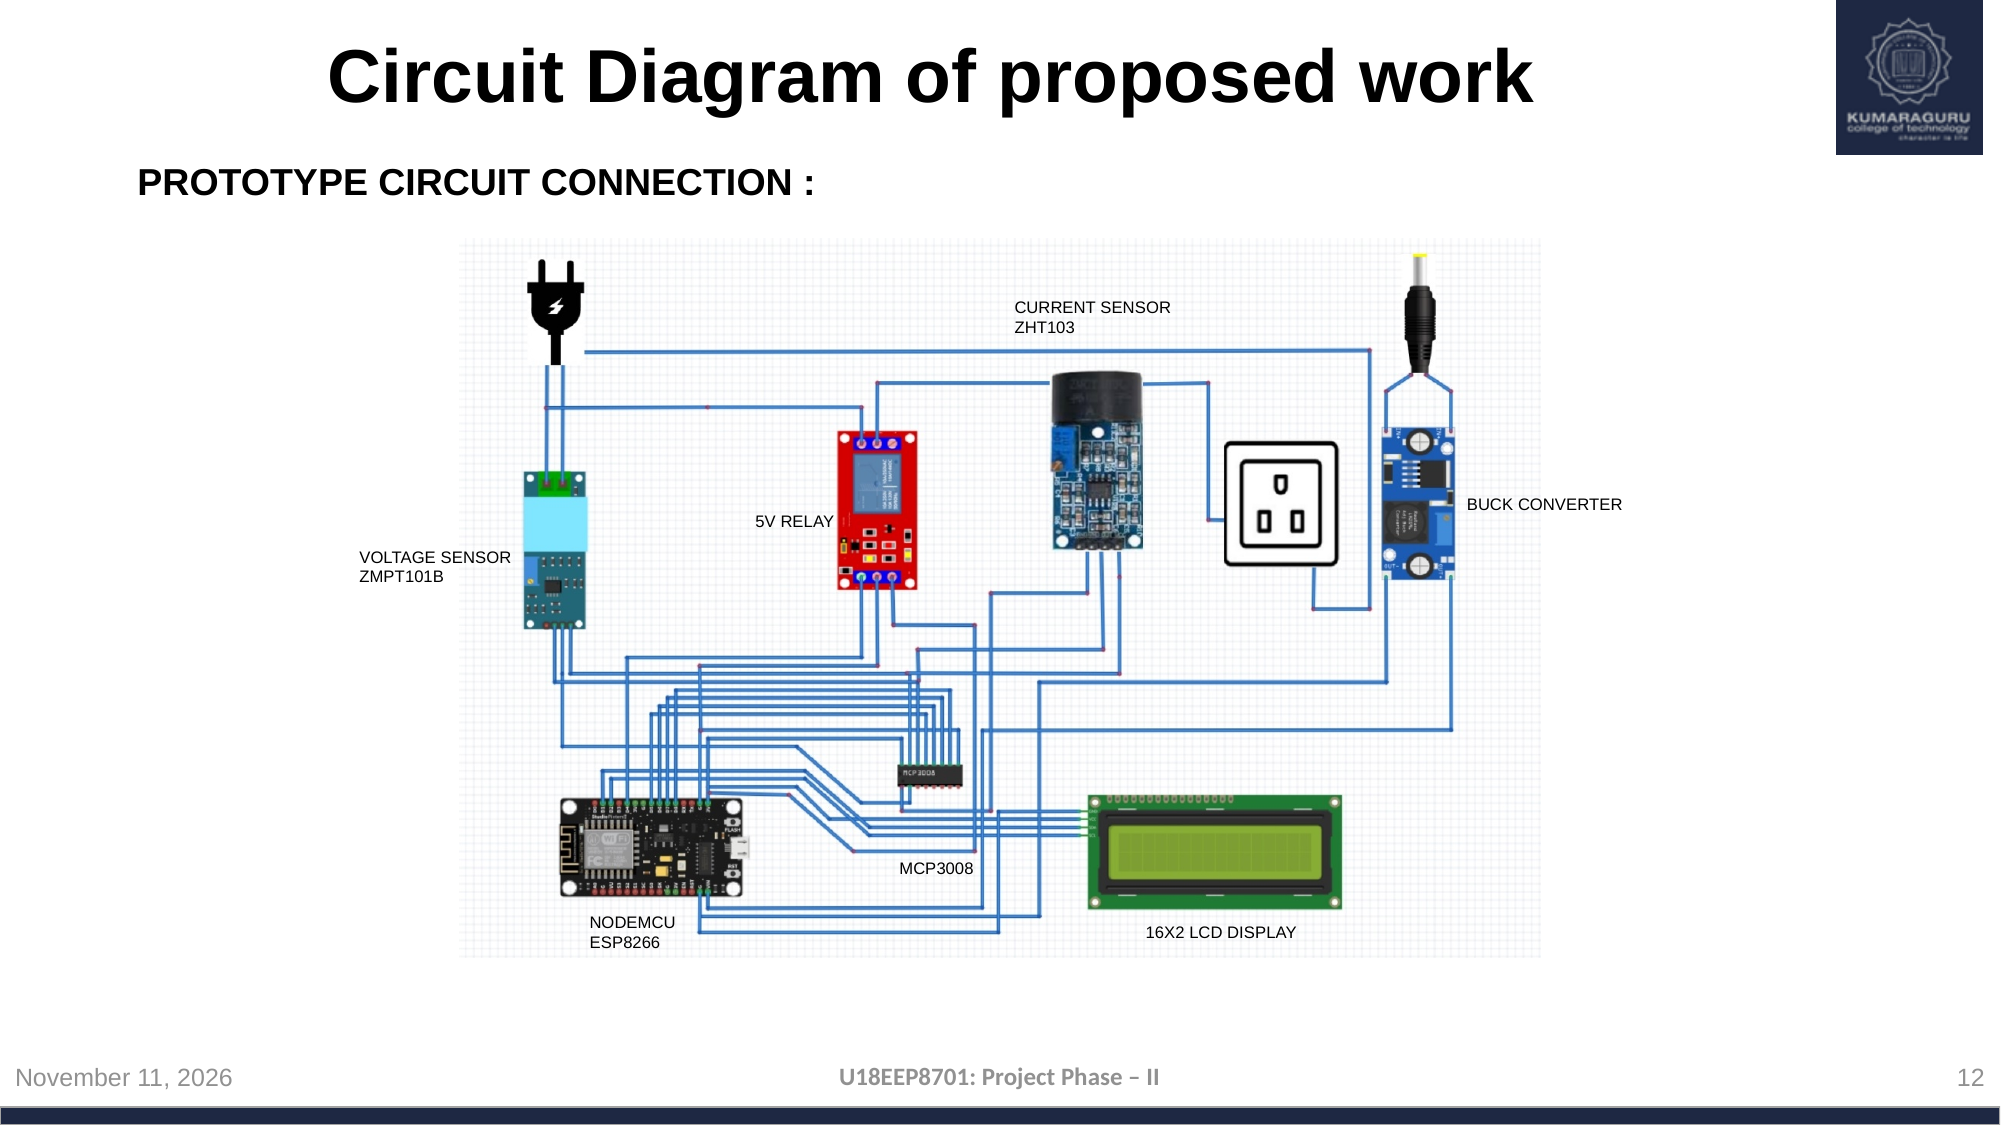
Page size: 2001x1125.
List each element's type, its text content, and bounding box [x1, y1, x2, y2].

footer U18EEP8701: Project Phase – II [0, 1044, 2000, 1107]
text_box PROTOTYPE CIRCUIT CONNECTION : [122, 150, 1028, 210]
picture [459, 238, 1541, 958]
slide_number 12 [1890, 1046, 2000, 1107]
picture [1836, 0, 1983, 155]
text_box VOLTAGE SENSOR ZMPT101B [344, 538, 459, 594]
text_box BUCK CONVERTER [1541, 485, 1683, 521]
title Circuit Diagram of proposed work [0, 5, 1863, 152]
